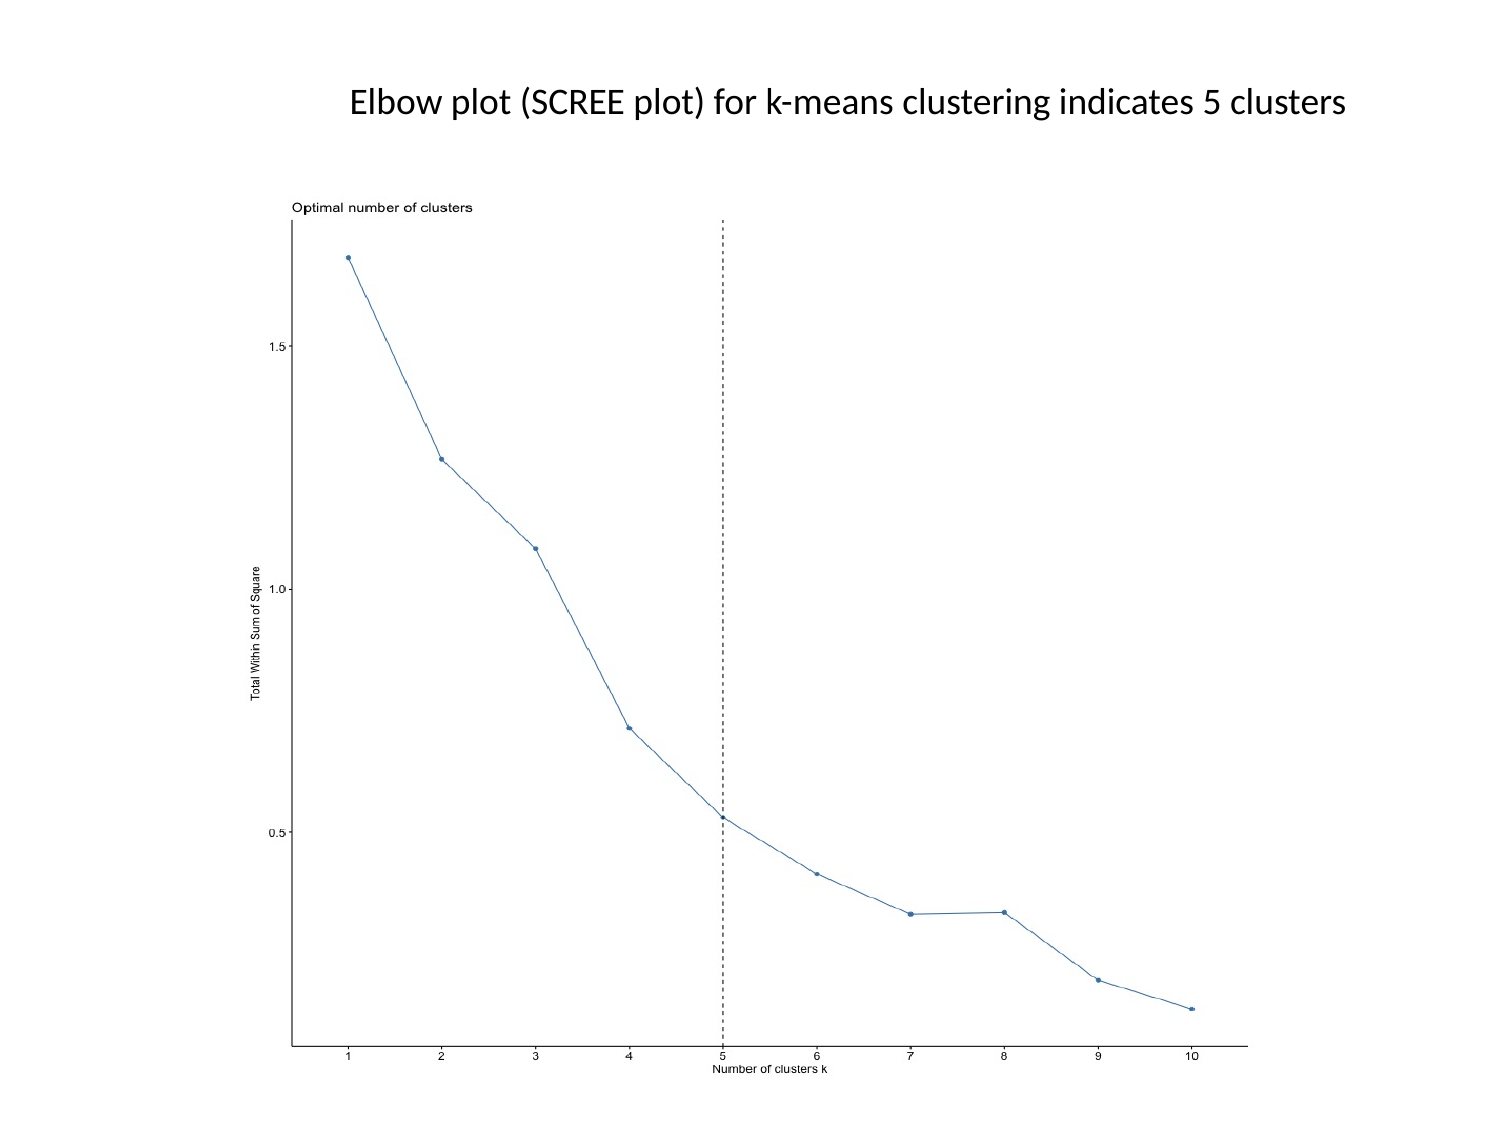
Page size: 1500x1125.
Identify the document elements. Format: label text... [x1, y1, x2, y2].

picture [245, 196, 1255, 1079]
text_box Elbow plot (SCREE plot) for k-means clustering indicates 5 clusters [334, 69, 1363, 130]
